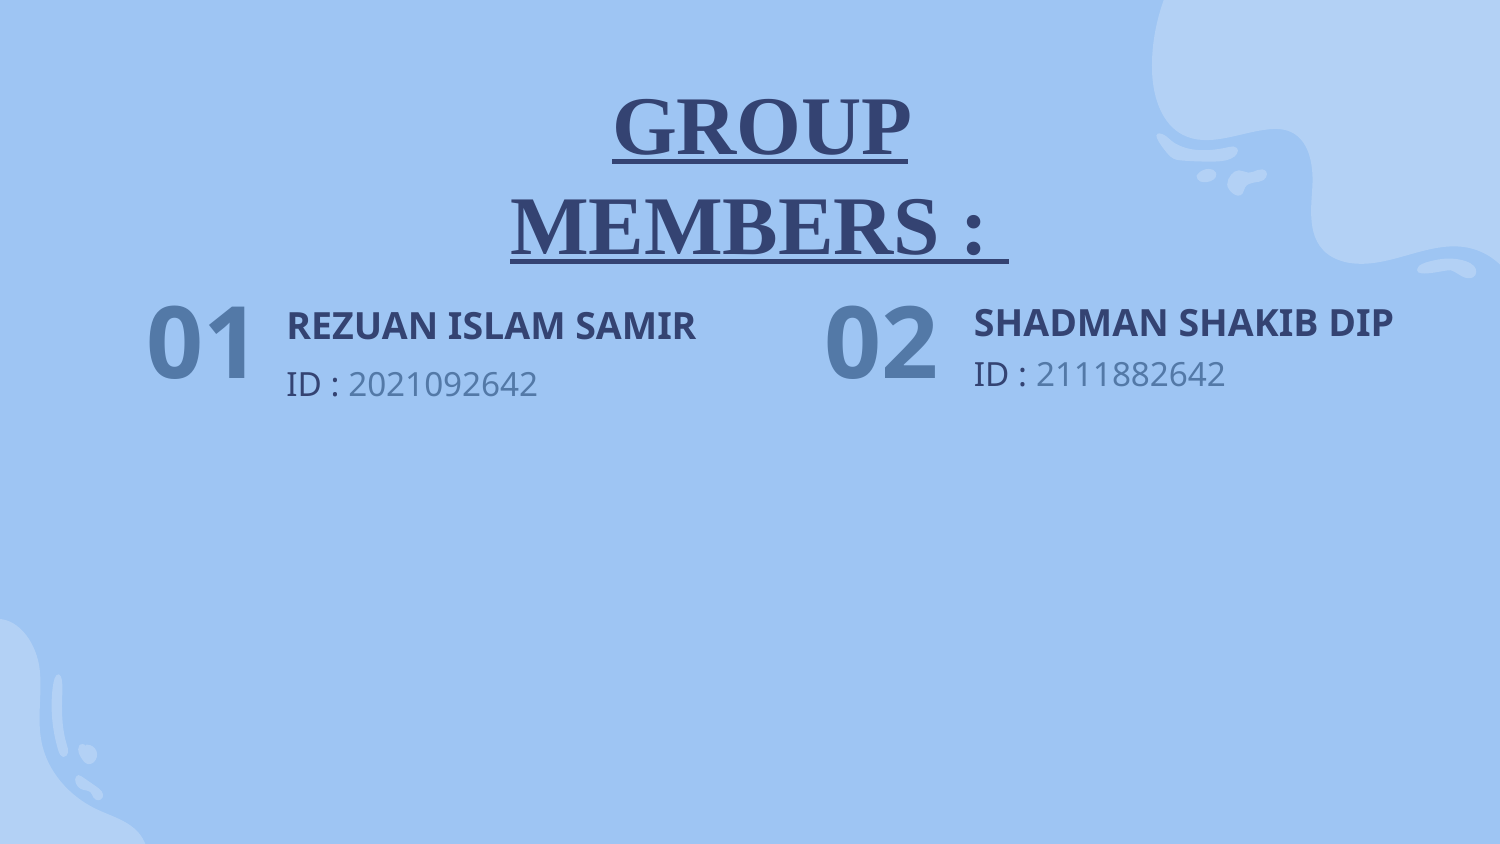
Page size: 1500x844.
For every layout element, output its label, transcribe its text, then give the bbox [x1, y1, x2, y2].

title GROUP MEMBERS : [390, 56, 1130, 114]
subtitle ID : 2111882642 [958, 383, 1379, 443]
title REZUAN ISLAM SAMIR [276, 260, 796, 345]
title SHADMAN SHAKIB DIP [958, 260, 1475, 383]
title 02 [808, 244, 955, 434]
subtitle ID : 2021092642 [271, 308, 692, 413]
title 01 [116, 244, 276, 434]
